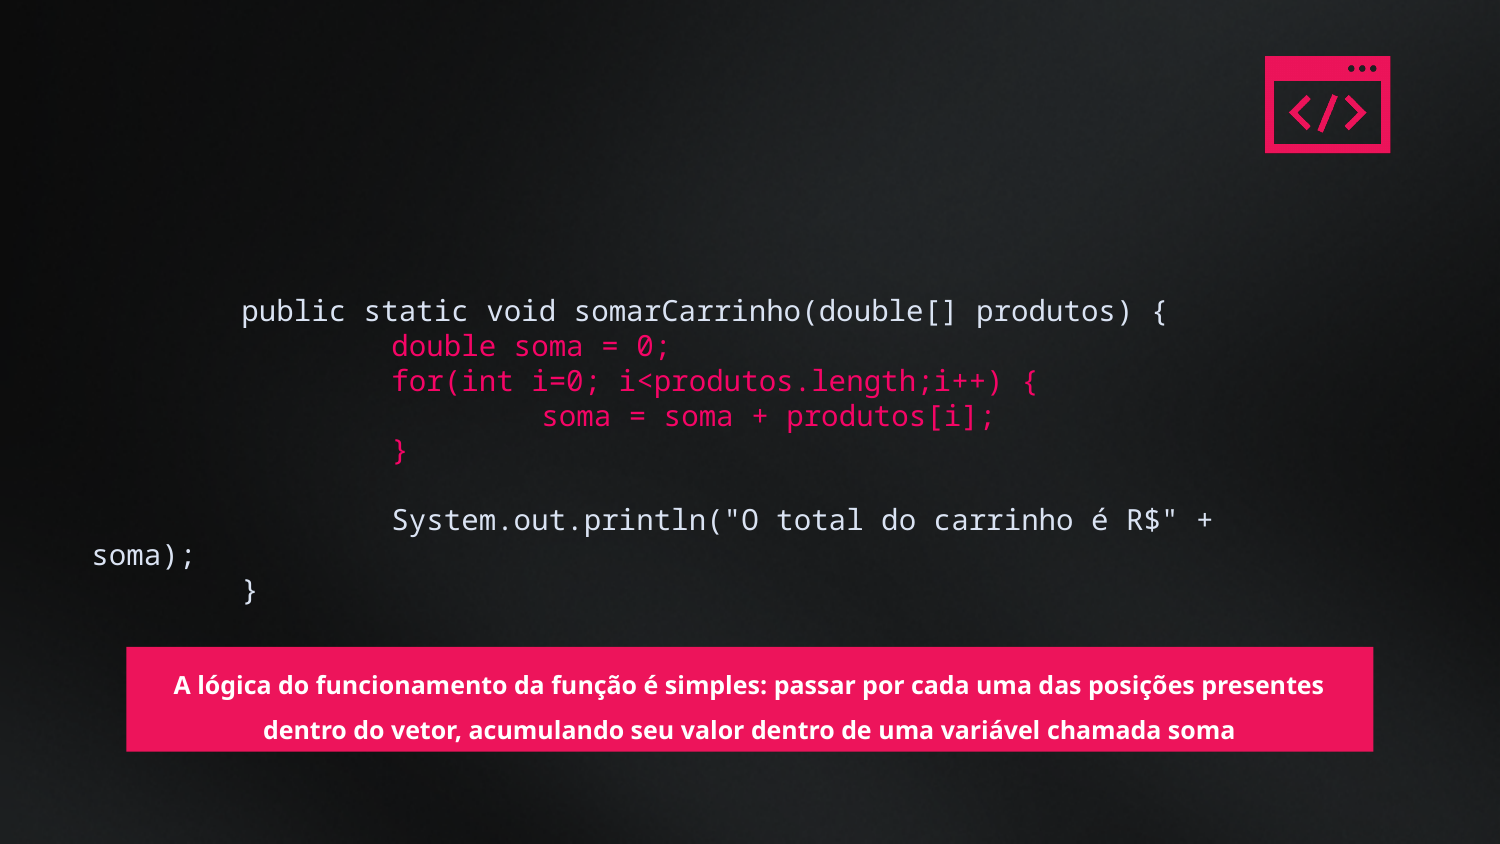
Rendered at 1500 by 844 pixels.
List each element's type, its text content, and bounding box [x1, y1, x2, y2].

text_box A lógica do funcionamento da função é simples: passar por cada uma das posições presentes dentro do vetor, acumulando seu valor dentro de uma variável chamada soma [126, 646, 1374, 752]
text_box public static void somarCarrinho(double[] produtos) { double soma = 0; for(int i=0; i<produtos.length;i++) { soma = soma + produtos[i]; } System.out.println("O total do carrinho é R$" + soma); } [76, 284, 1280, 614]
picture [0, 0, 1500, 844]
